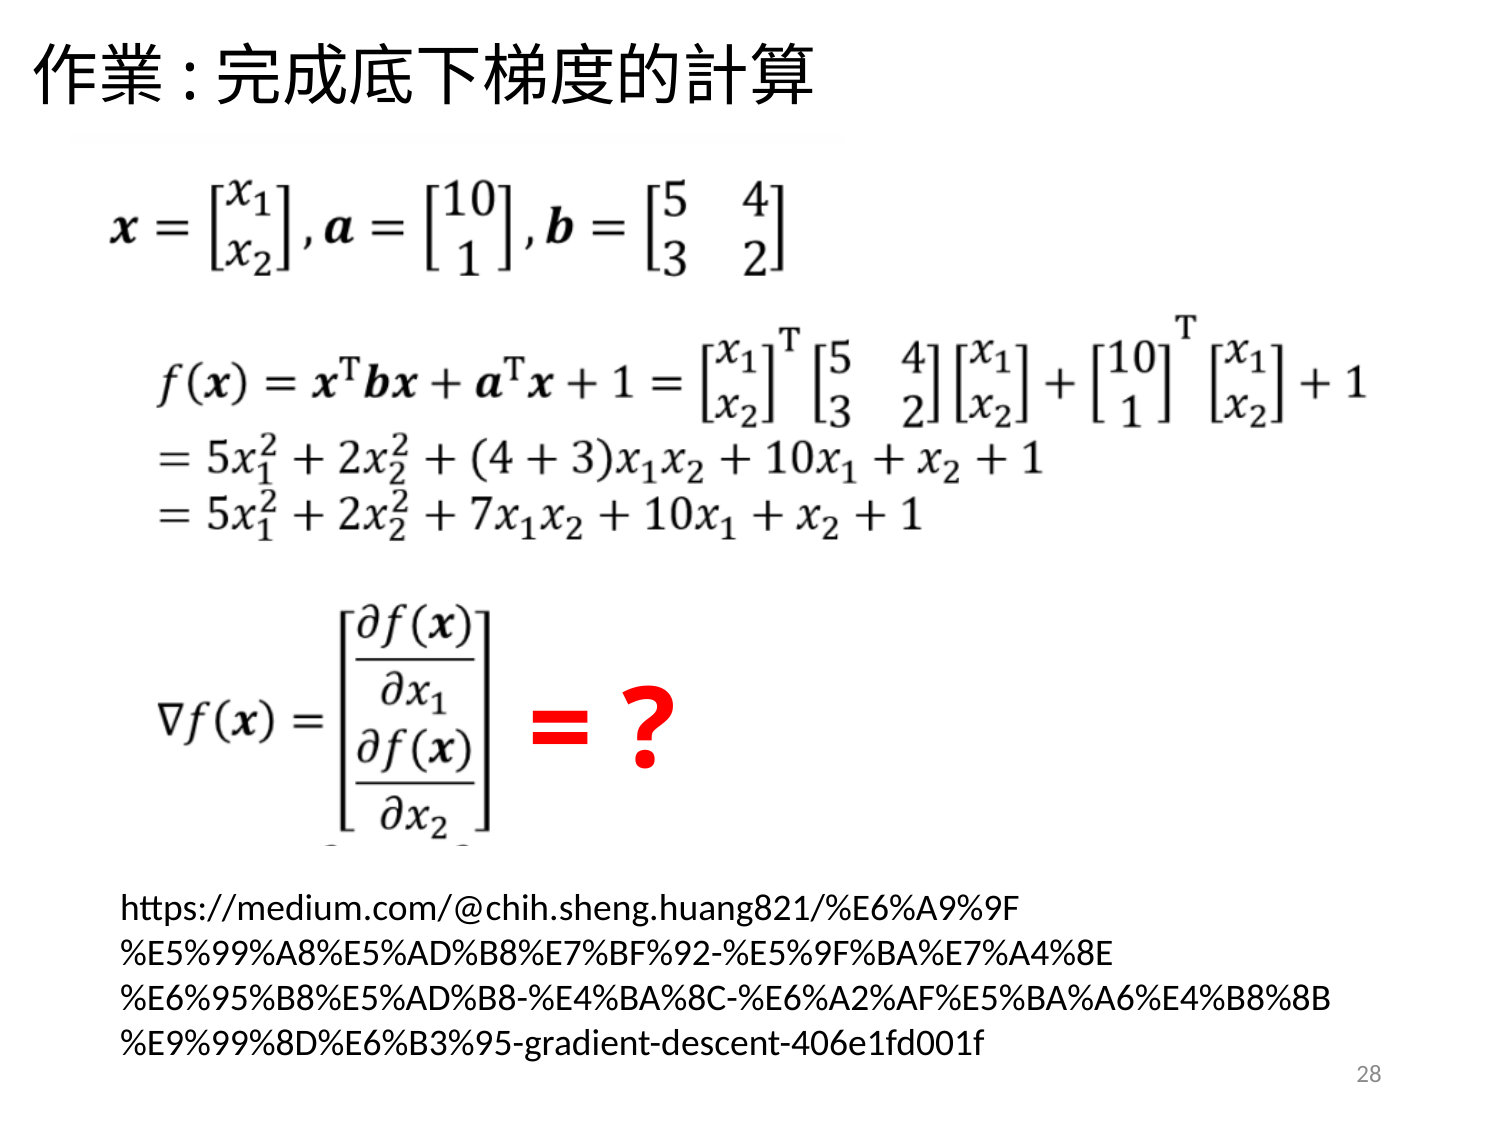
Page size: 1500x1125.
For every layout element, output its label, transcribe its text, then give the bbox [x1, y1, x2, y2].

text_box 作業:完成底下梯度的計算 [17, 25, 831, 121]
text_box https://medium.com/@chih.sheng.huang821/%E6%A9%9F%E5%99%A8%E5%AD%B8%E7%BF%92-%E5%9F%BA%E7%A4%8E%E6%95%B8%E5%AD%B8-%E4%BA%8C-%E6%A2%AF%E5%BA%A6%E4%B8%8B%E9%99%8D%E6%B3%95-gradient-descent-406e1fd001f [105, 875, 1356, 1071]
slide_number 28 [1059, 1042, 1397, 1103]
picture [69, 133, 1386, 846]
